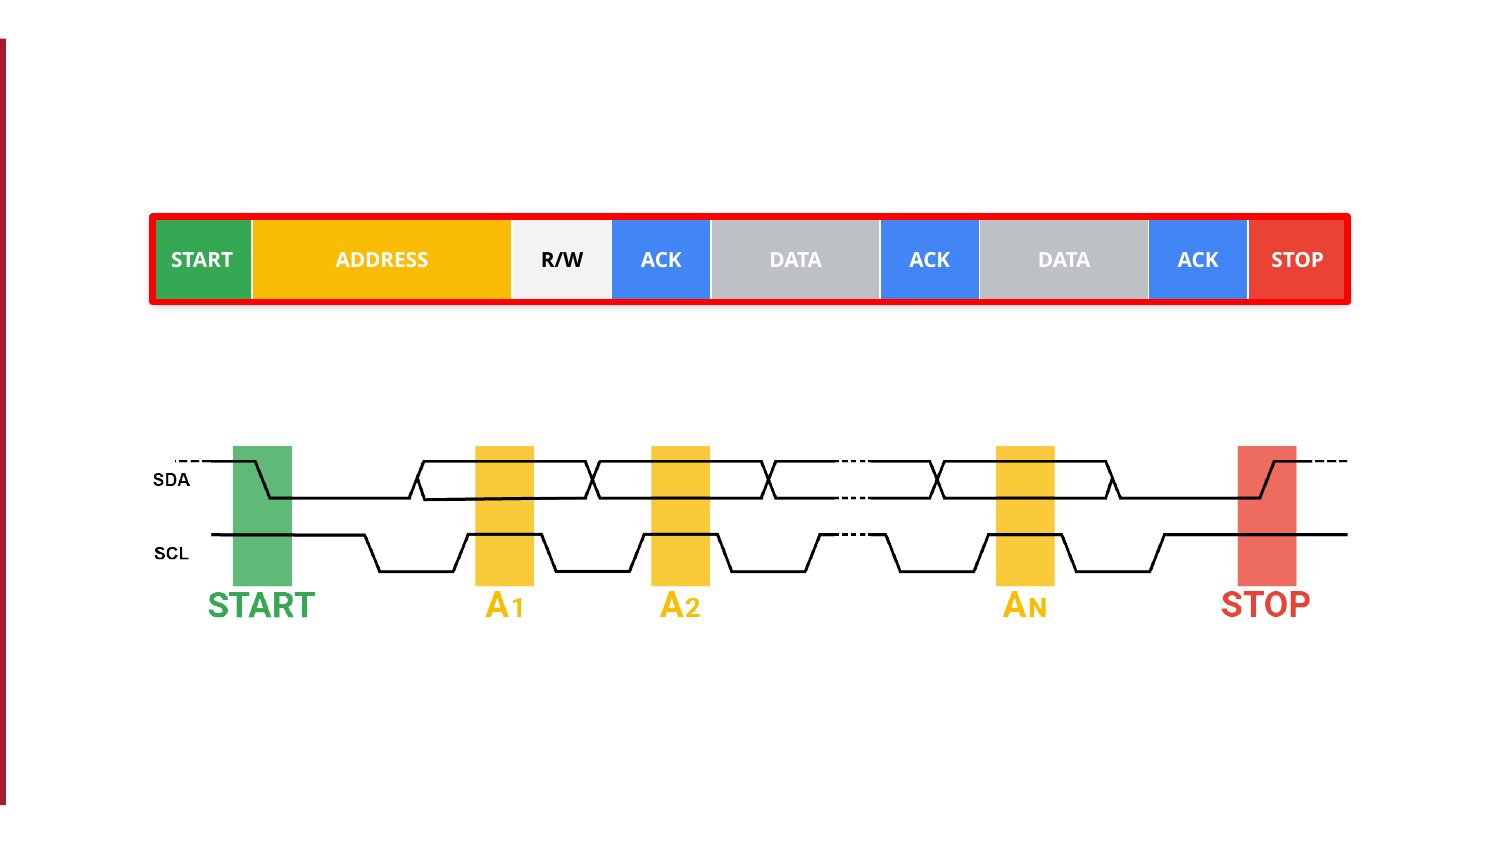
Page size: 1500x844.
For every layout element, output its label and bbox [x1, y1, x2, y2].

picture [152, 446, 1348, 627]
text_box [152, 216, 1348, 303]
